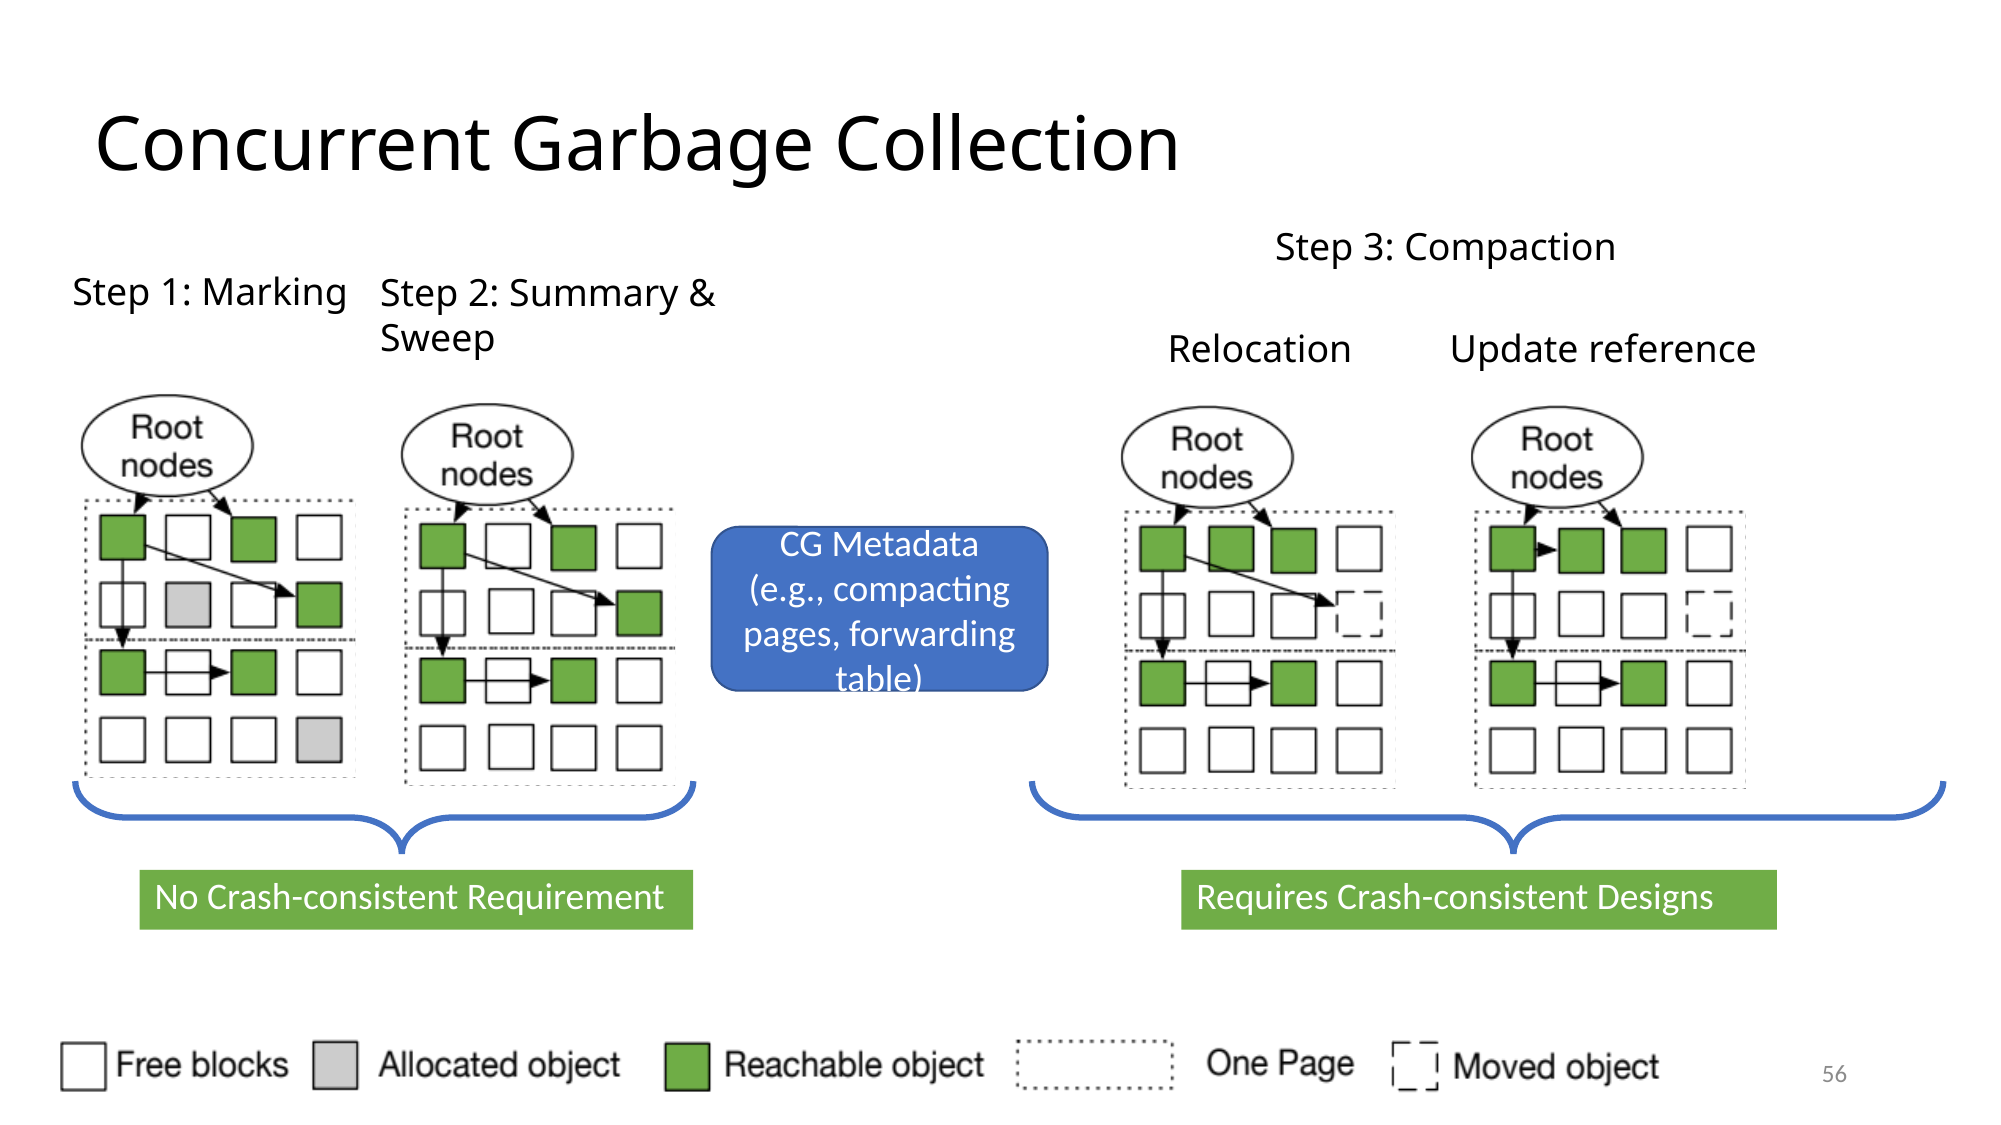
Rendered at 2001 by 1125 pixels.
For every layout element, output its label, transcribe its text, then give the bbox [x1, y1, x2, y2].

text_box Concurrent Garbage Collection [79, 92, 1924, 200]
slide_number 56 [1412, 1042, 1863, 1103]
picture [80, 393, 356, 778]
picture [1470, 405, 1746, 789]
picture [59, 1030, 1364, 1094]
text_box Step 3: Compaction [1260, 215, 1682, 275]
text_box [74, 781, 694, 854]
picture [1391, 1034, 1669, 1096]
text_box [1031, 781, 1944, 854]
text_box Step 2: Summary & Sweep [365, 261, 846, 367]
picture [400, 402, 676, 786]
text_box Requires Crash-consistent Designs [1181, 869, 1777, 930]
text_box Relocation [1152, 317, 1369, 377]
text_box Update reference [1434, 317, 1777, 377]
text_box No Crash-consistent Requirement [139, 869, 694, 930]
text_box CG Metadata (e.g., compacting pages, forwarding table) [710, 525, 1049, 692]
picture [1120, 405, 1396, 789]
text_box Step 1: Marking [57, 260, 407, 321]
